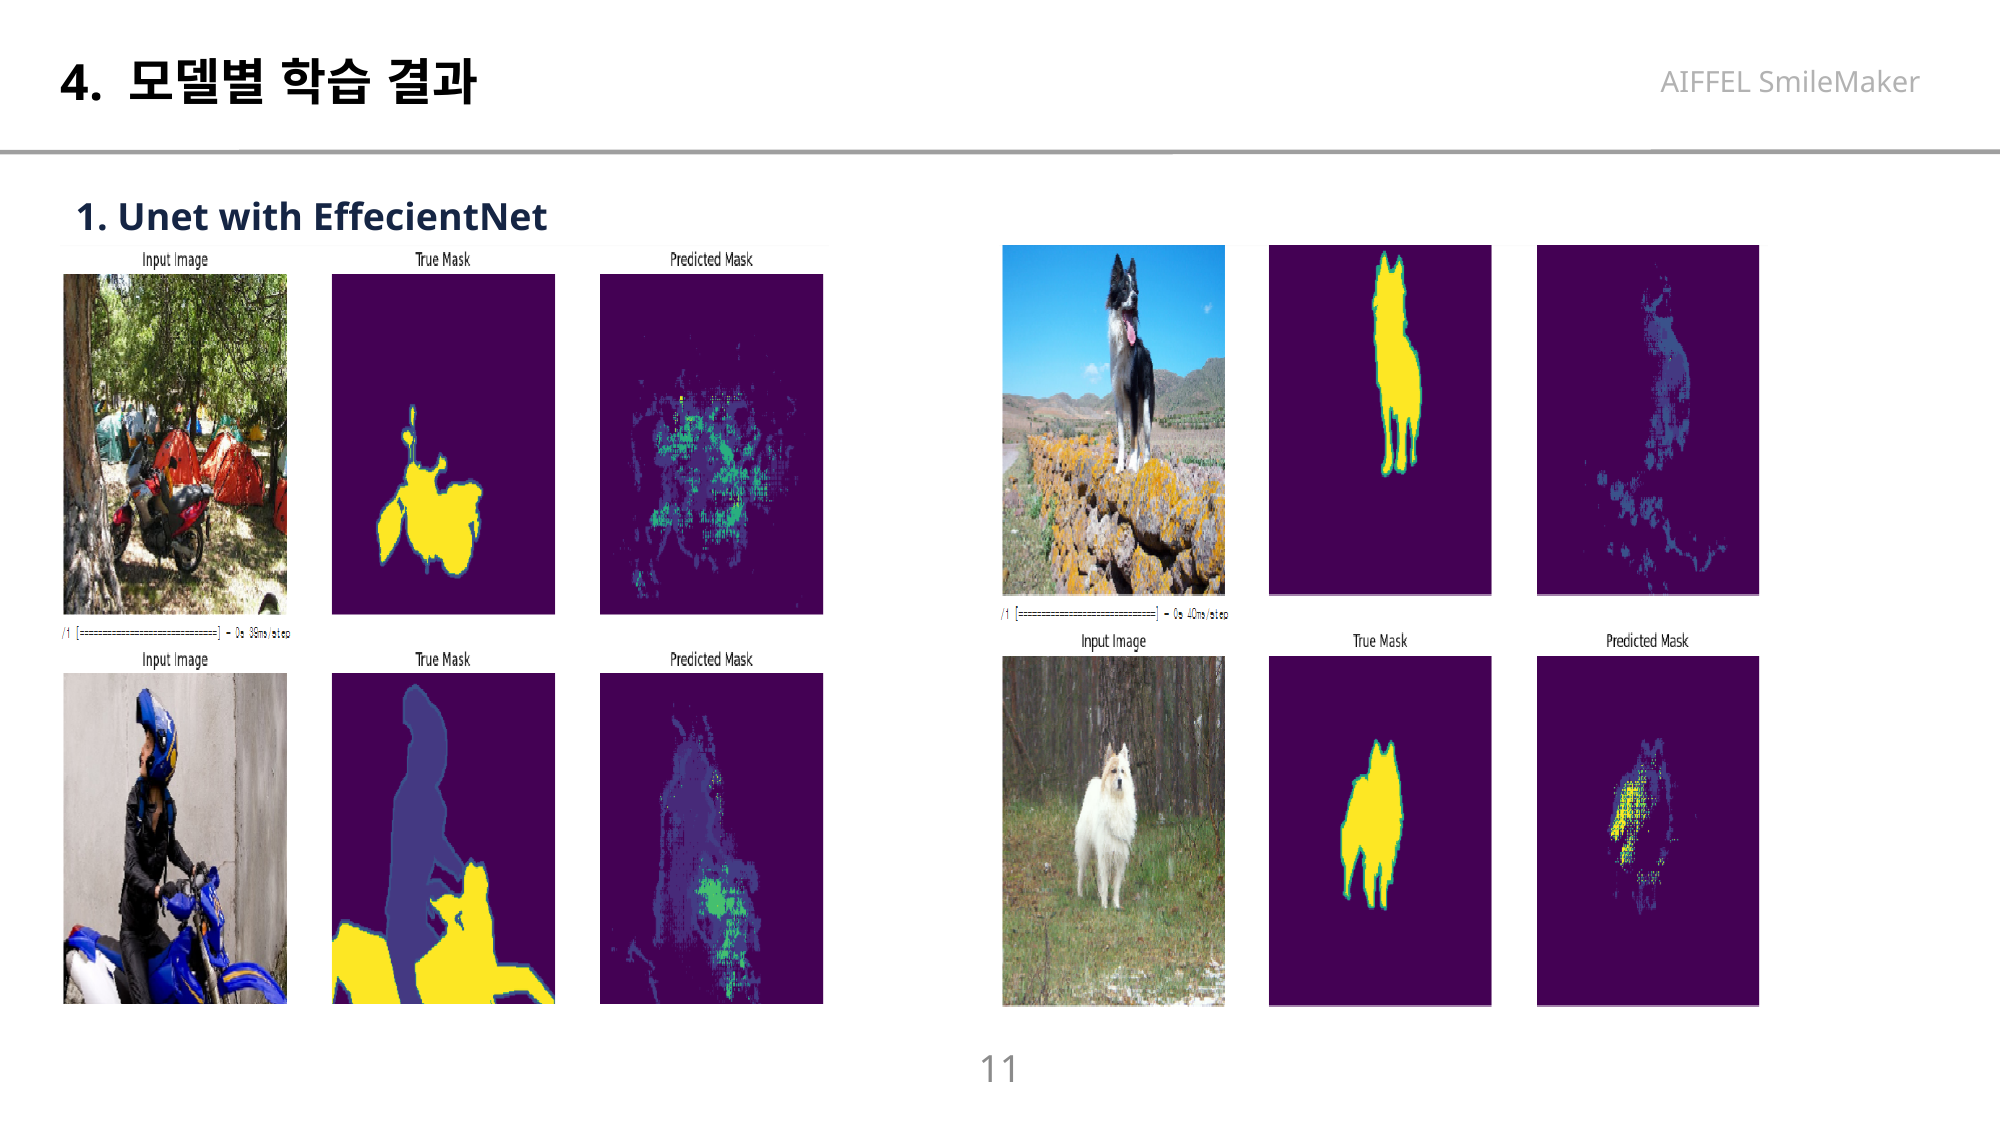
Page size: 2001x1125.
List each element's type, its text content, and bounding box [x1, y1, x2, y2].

picture [60, 245, 829, 1014]
text_box 1. Unet with EffecientNet [60, 185, 573, 245]
title 4. 모델별 학습 결과 [45, 35, 1053, 133]
footer AIFFEL SmileMaker [1627, 53, 1955, 114]
slide_number 11 [774, 1040, 1225, 1101]
picture [999, 245, 1768, 1014]
